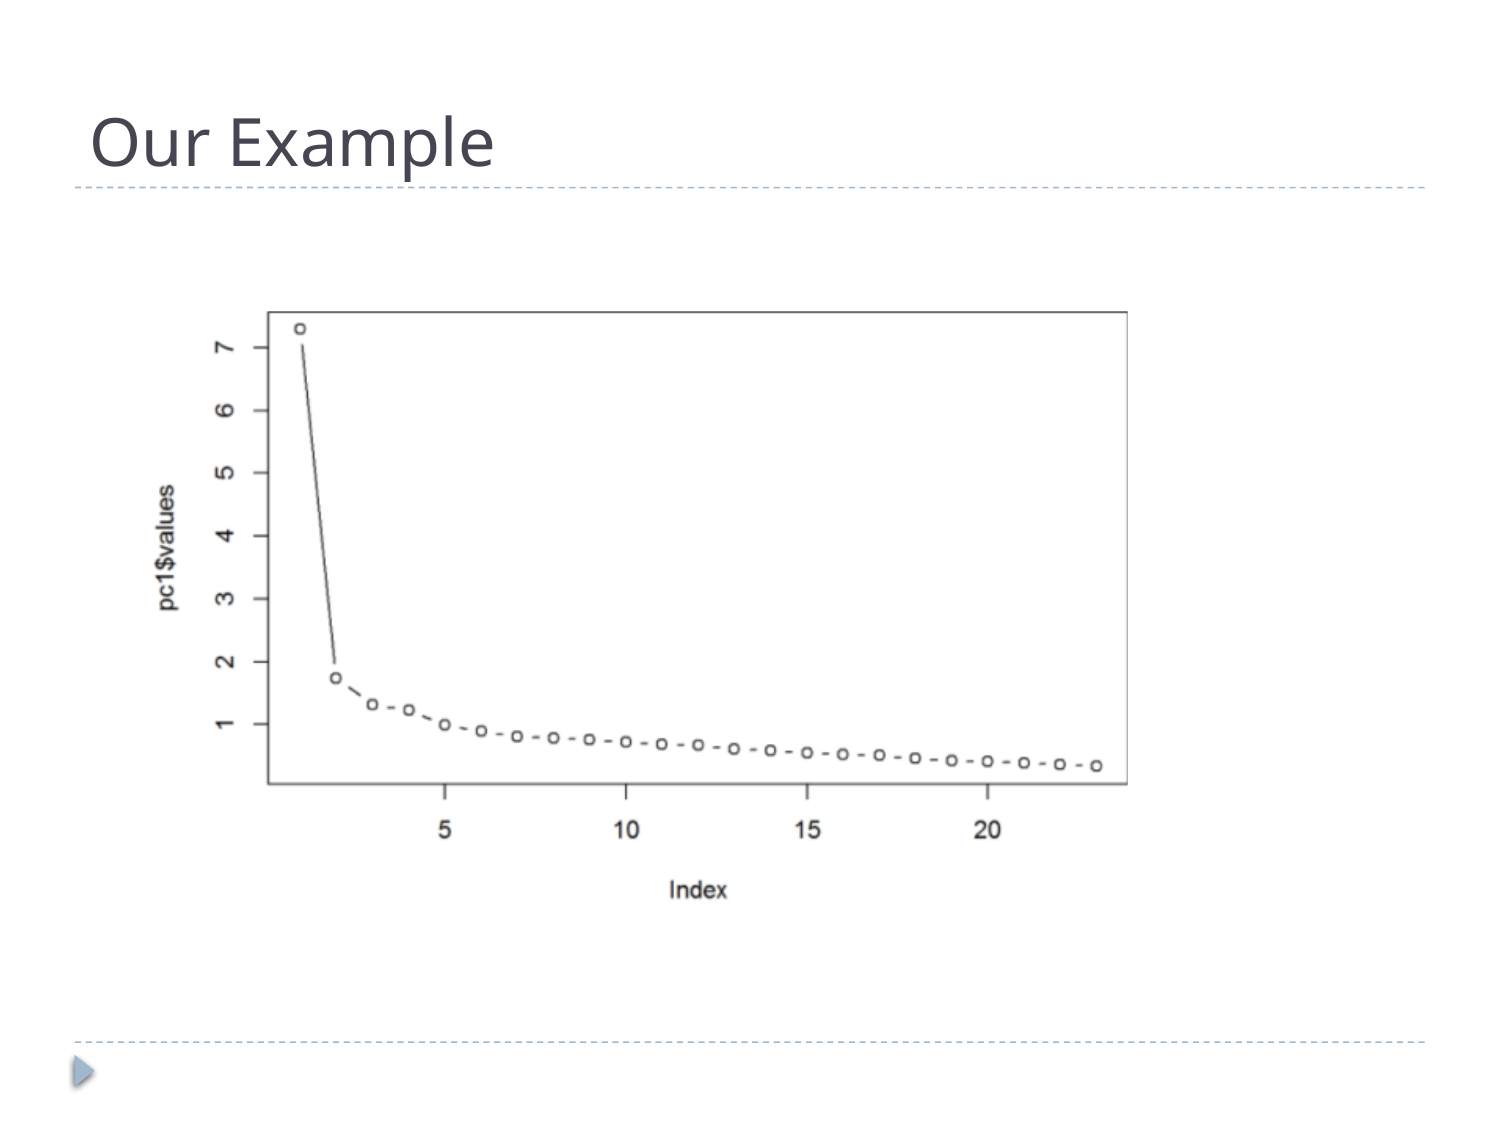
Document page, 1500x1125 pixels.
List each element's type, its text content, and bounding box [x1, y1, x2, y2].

title Our Example [75, 37, 1425, 188]
picture [150, 310, 1128, 919]
